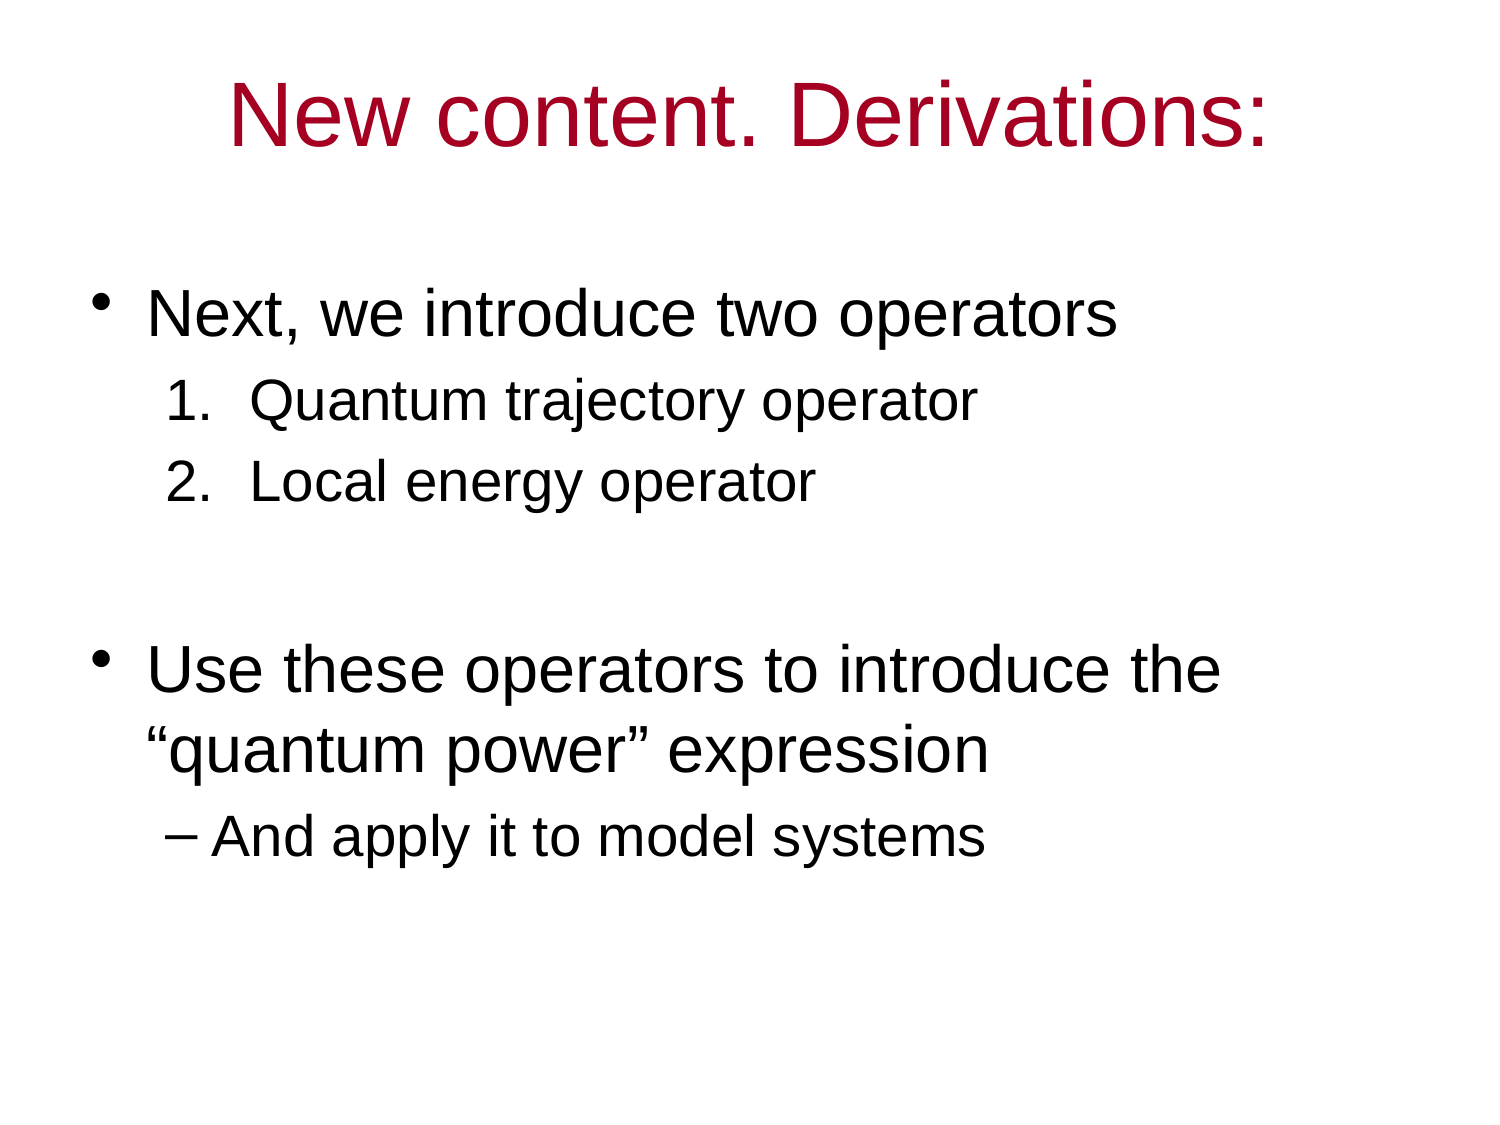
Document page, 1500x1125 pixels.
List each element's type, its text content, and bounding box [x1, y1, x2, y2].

list Next, we introduce two operators Quantum trajectory operator Local energy operator Use these operators to introduce the “quantum power” expression And apply it to model systems [75, 262, 1425, 1005]
title New content. Derivations: [75, 45, 1425, 175]
